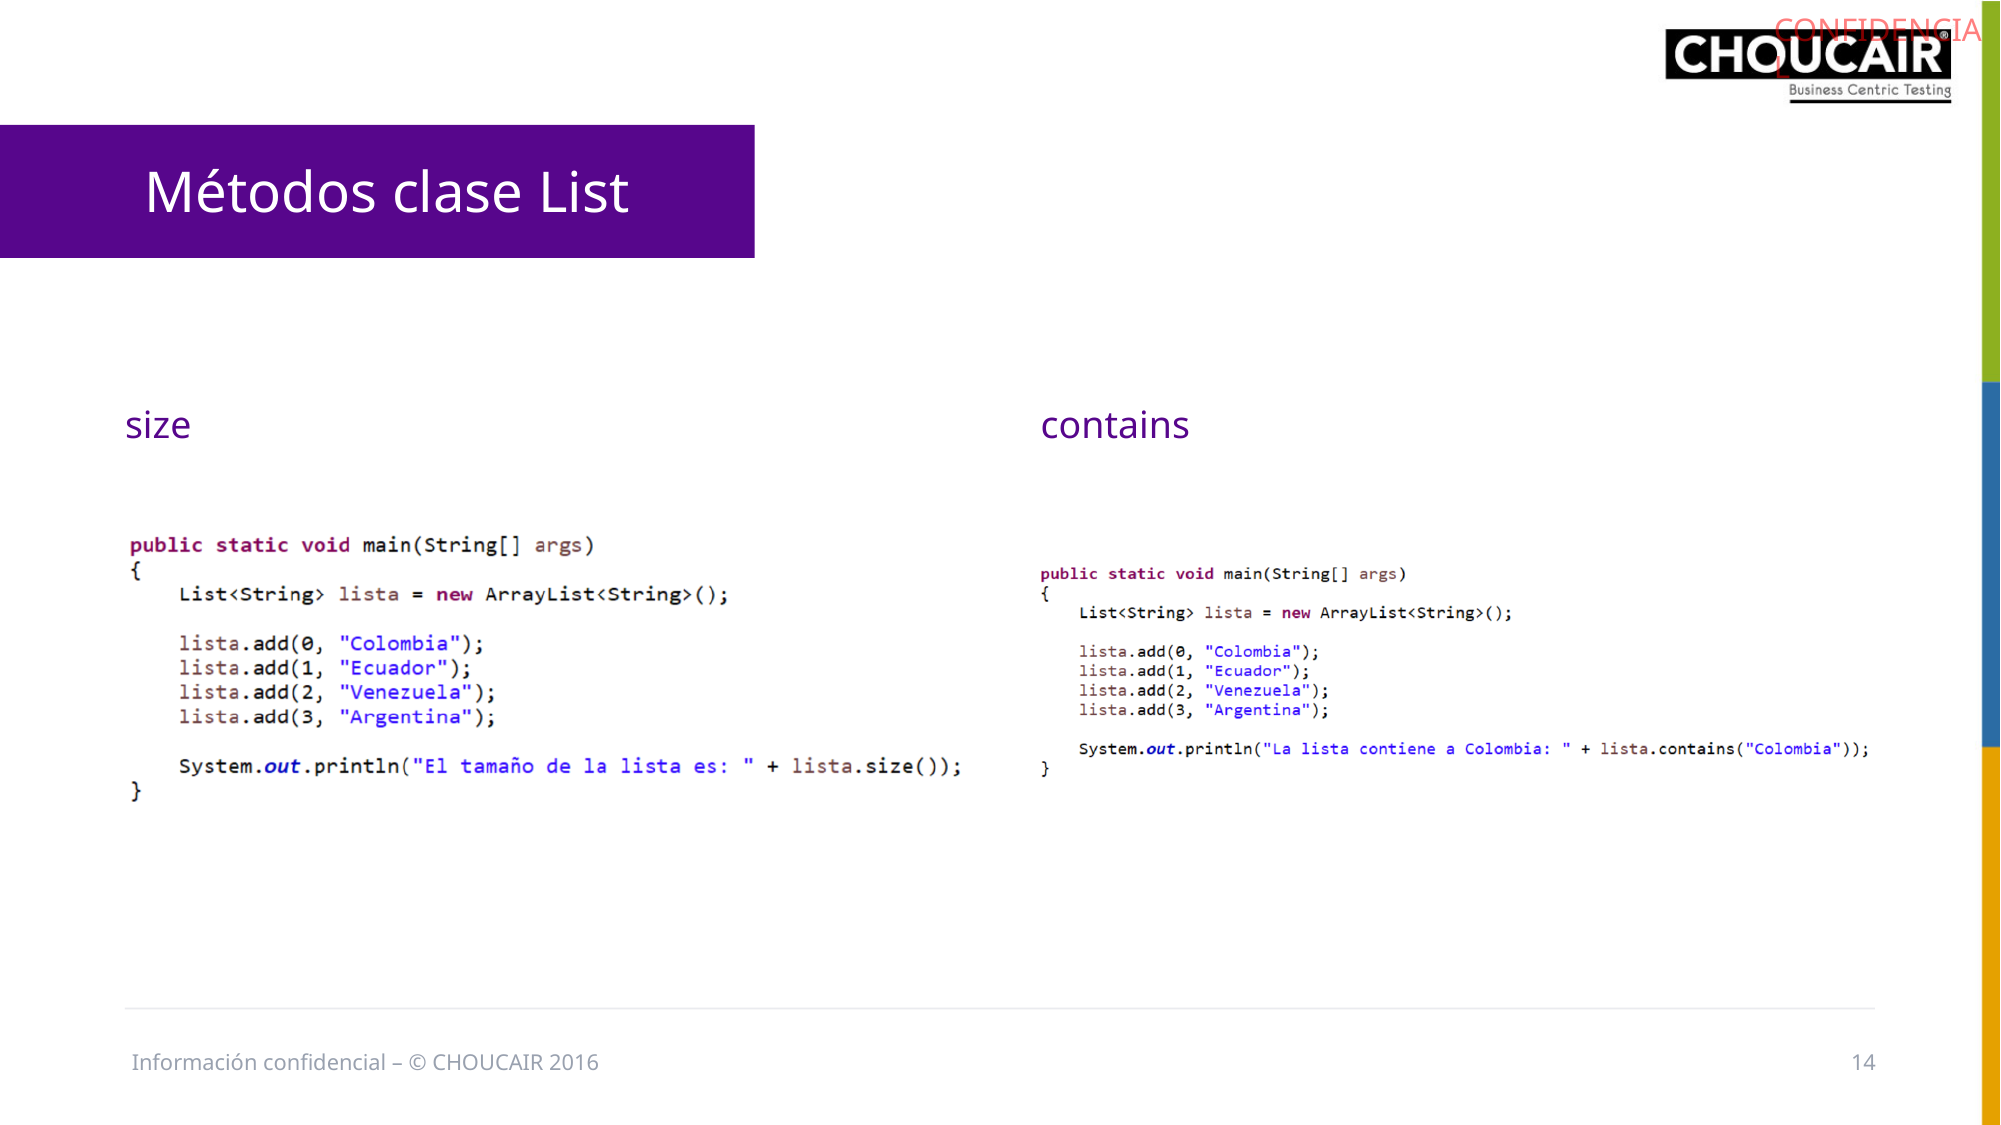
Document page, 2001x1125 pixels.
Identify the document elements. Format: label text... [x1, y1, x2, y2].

text_box Información conﬁdencial – © CHOUCAIR 2016 [131, 1049, 601, 1076]
text_box [0, 124, 755, 258]
text_box size [125, 401, 192, 447]
text_box contains [1040, 401, 1191, 447]
text_box 14 [1851, 1049, 1876, 1076]
picture [0, 0, 2000, 1125]
text_box Métodos clase List [144, 156, 631, 225]
